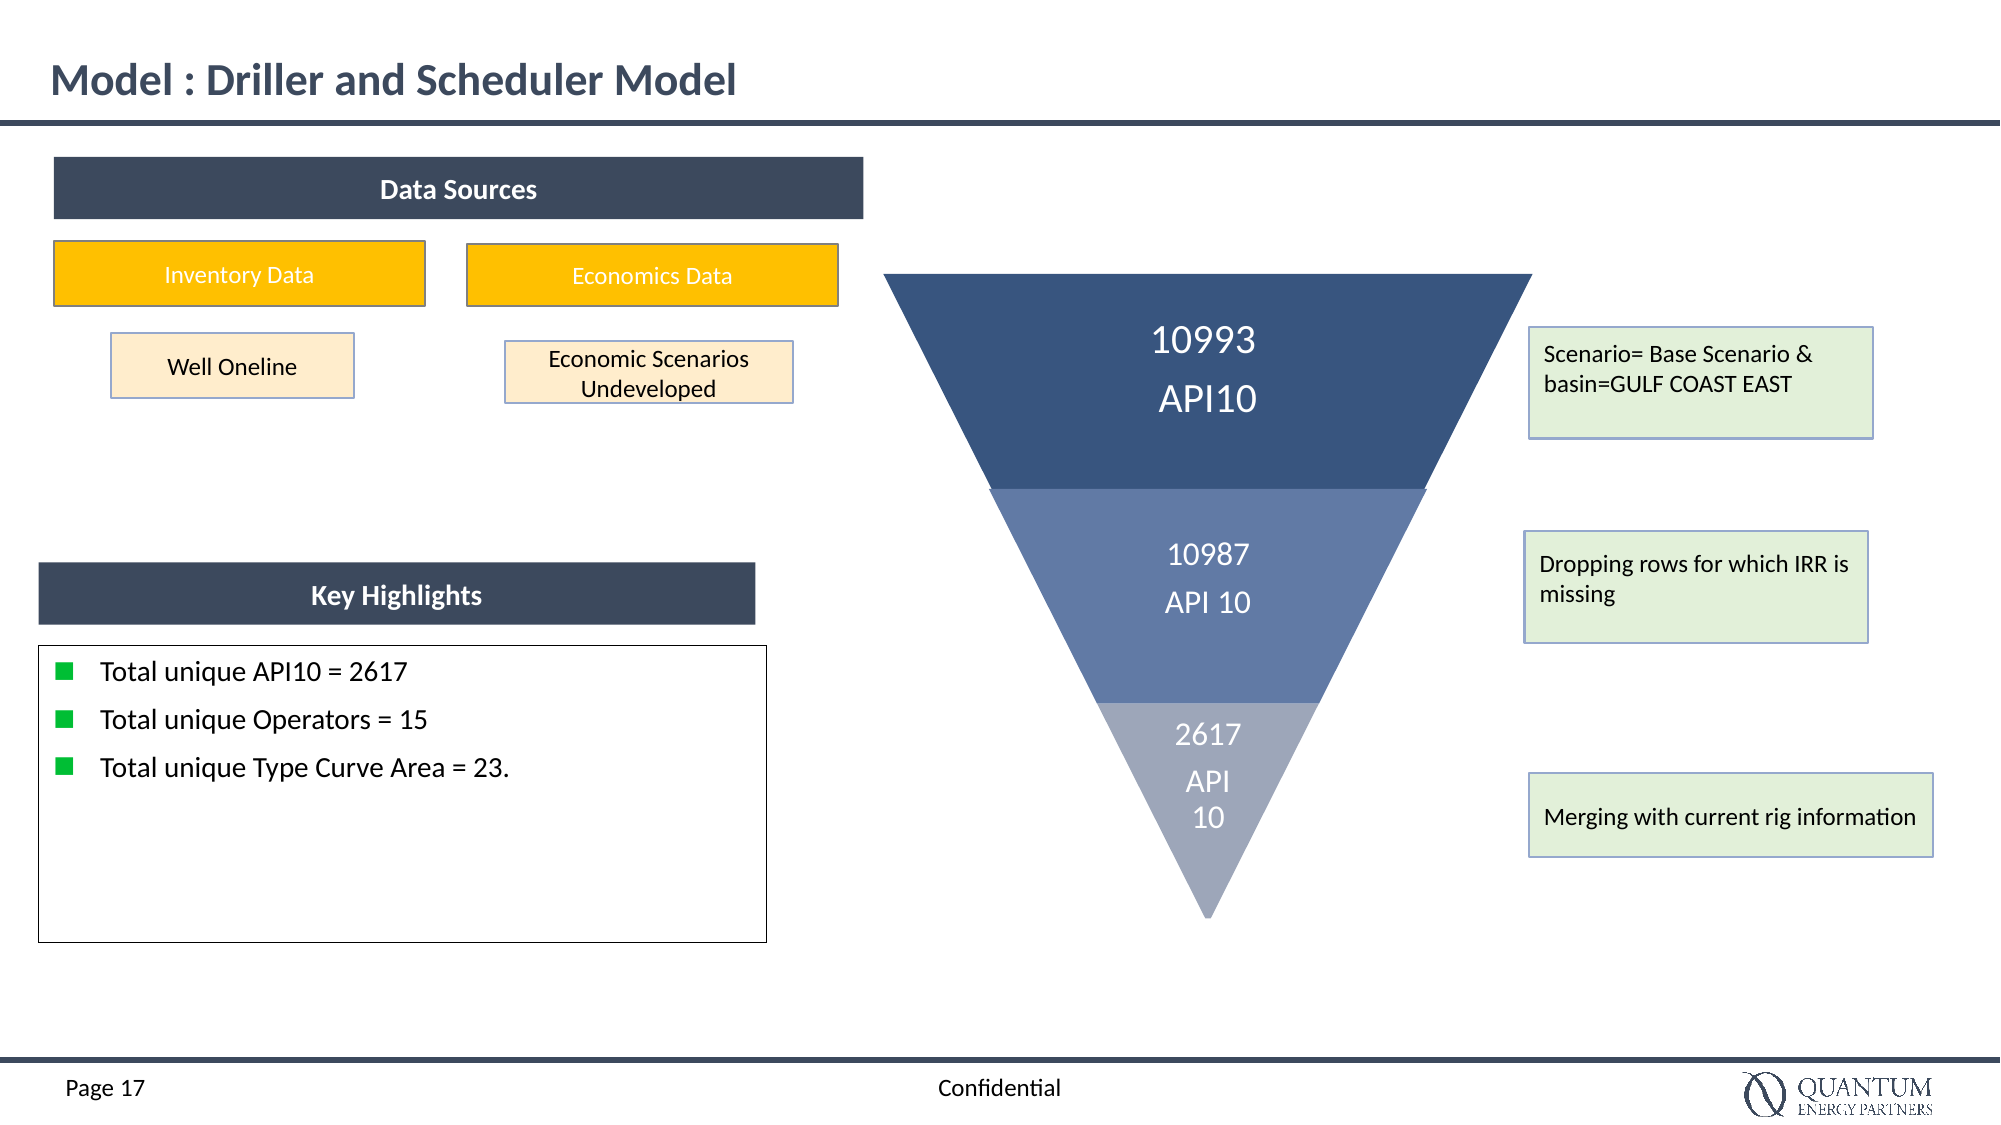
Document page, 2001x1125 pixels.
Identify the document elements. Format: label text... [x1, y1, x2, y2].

text_box Scenario= Base Scenario & basin=GULF COAST EAST [1538, 326, 1873, 439]
text_box Well Oneline [110, 333, 355, 399]
text_box Merging with current rig information [1538, 772, 1934, 857]
text_box Economics Data [467, 243, 839, 306]
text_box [883, 273, 1533, 919]
text_box Total unique API10 = 2617 Total unique Operators = 15 Total unique Type Curve Area = 23. [38, 645, 767, 943]
text_box Inventory Data [53, 241, 425, 307]
picture [1741, 1072, 1932, 1117]
text_box Data Sources [53, 156, 864, 220]
text_box Model : Driller and Scheduler Model [50, 0, 1950, 105]
text_box Economic Scenarios Undeveloped [505, 340, 793, 404]
text_box Key Highlights [38, 562, 756, 625]
text_box Dropping rows for which IRR is missing [1538, 531, 1869, 644]
